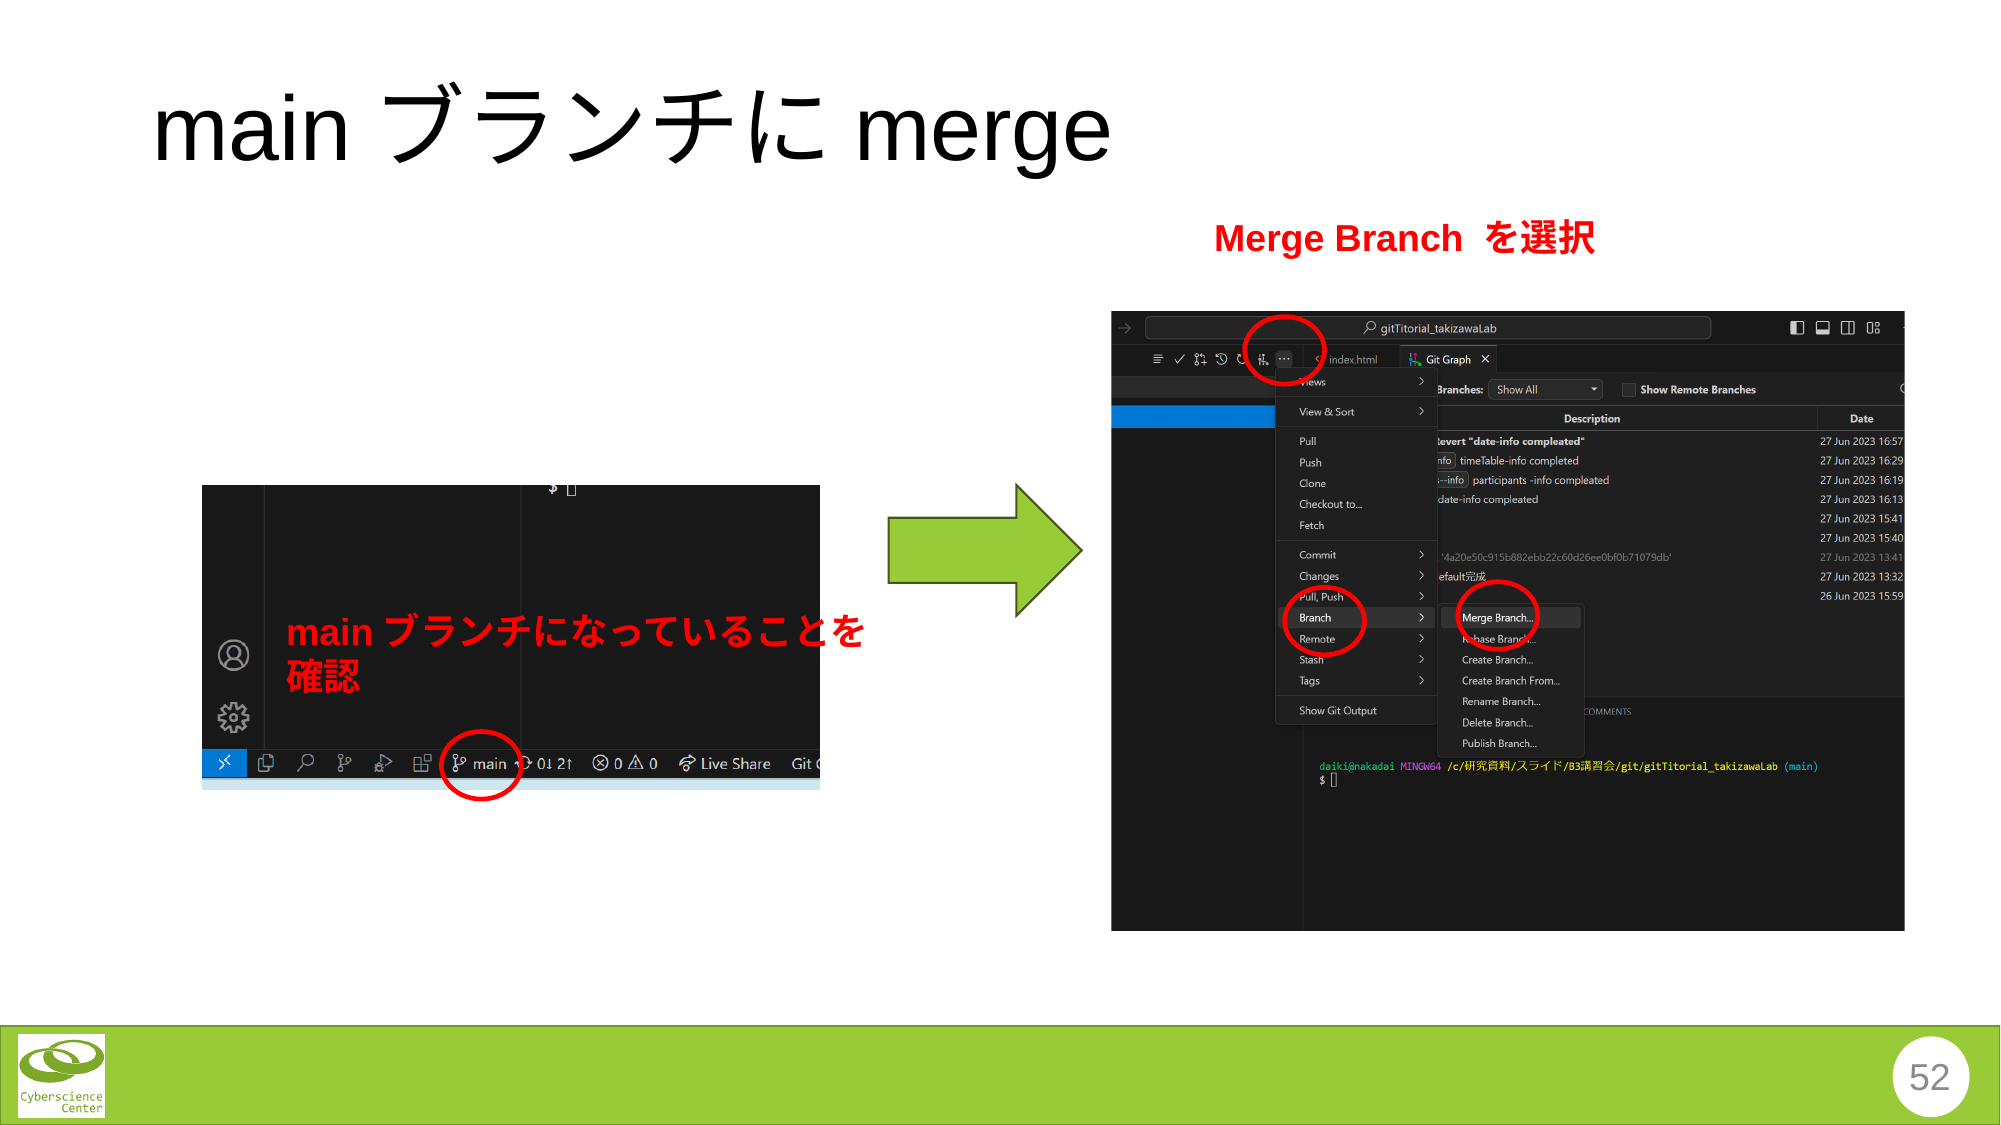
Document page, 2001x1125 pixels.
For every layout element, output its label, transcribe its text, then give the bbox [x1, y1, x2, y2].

slide_number 52 [1515, 1045, 1966, 1106]
picture [1111, 311, 1905, 931]
text_box [887, 482, 1084, 619]
text_box [452, 790, 511, 801]
text_box mainブランチになっていることを確認 [820, 600, 889, 706]
text_box Merge Branch を選択 [1199, 206, 1817, 266]
picture [202, 485, 820, 790]
title mainブランチにmerge [137, 22, 1863, 240]
